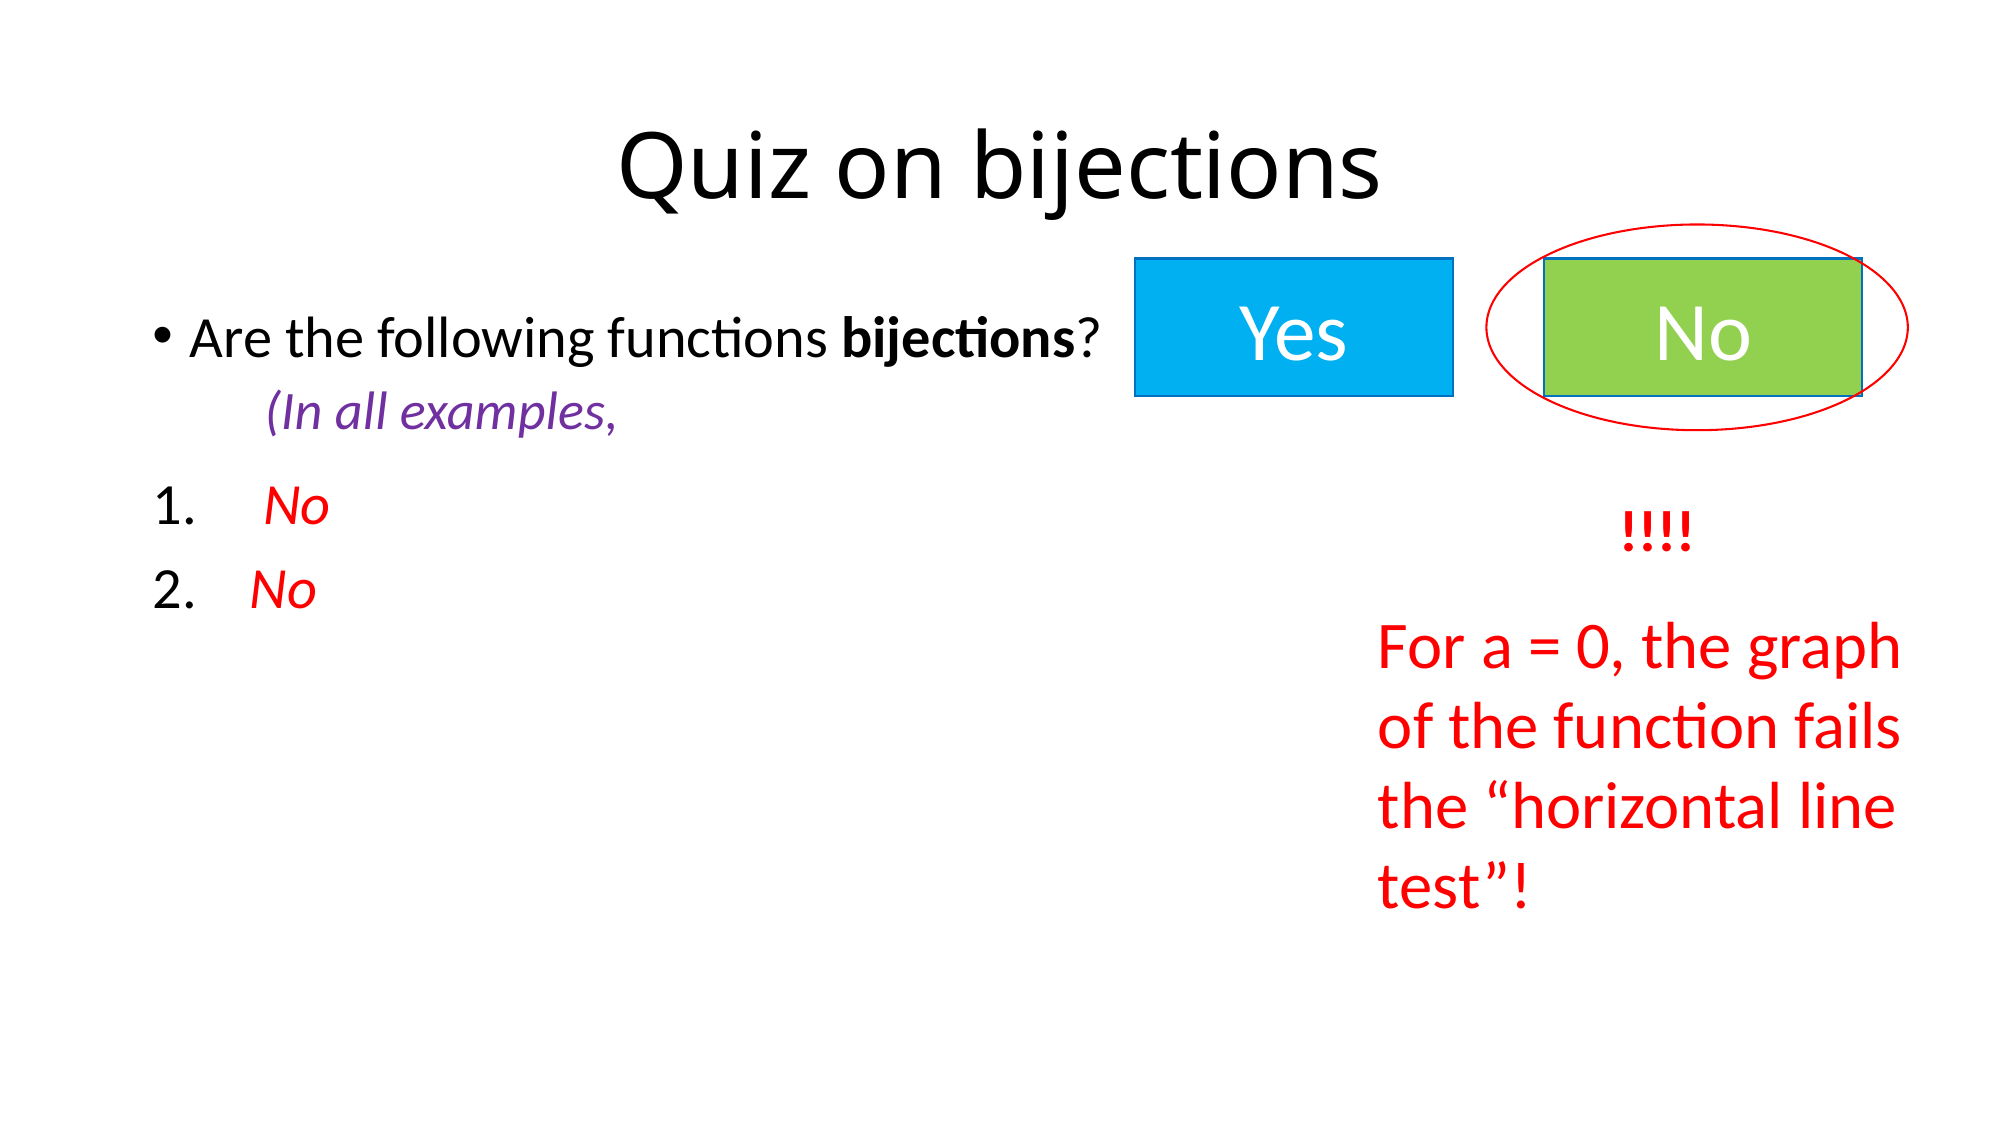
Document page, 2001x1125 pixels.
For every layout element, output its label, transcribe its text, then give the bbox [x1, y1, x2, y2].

title Quiz on bijections [137, 59, 1863, 278]
text_box For a = 0, the graph of the function fails the “horizontal line test”! [1363, 594, 1971, 930]
text_box No [1855, 257, 1863, 262]
text_box [1485, 223, 1909, 432]
text_box !!!! [1604, 485, 1729, 571]
text_box Yes [1134, 257, 1454, 397]
